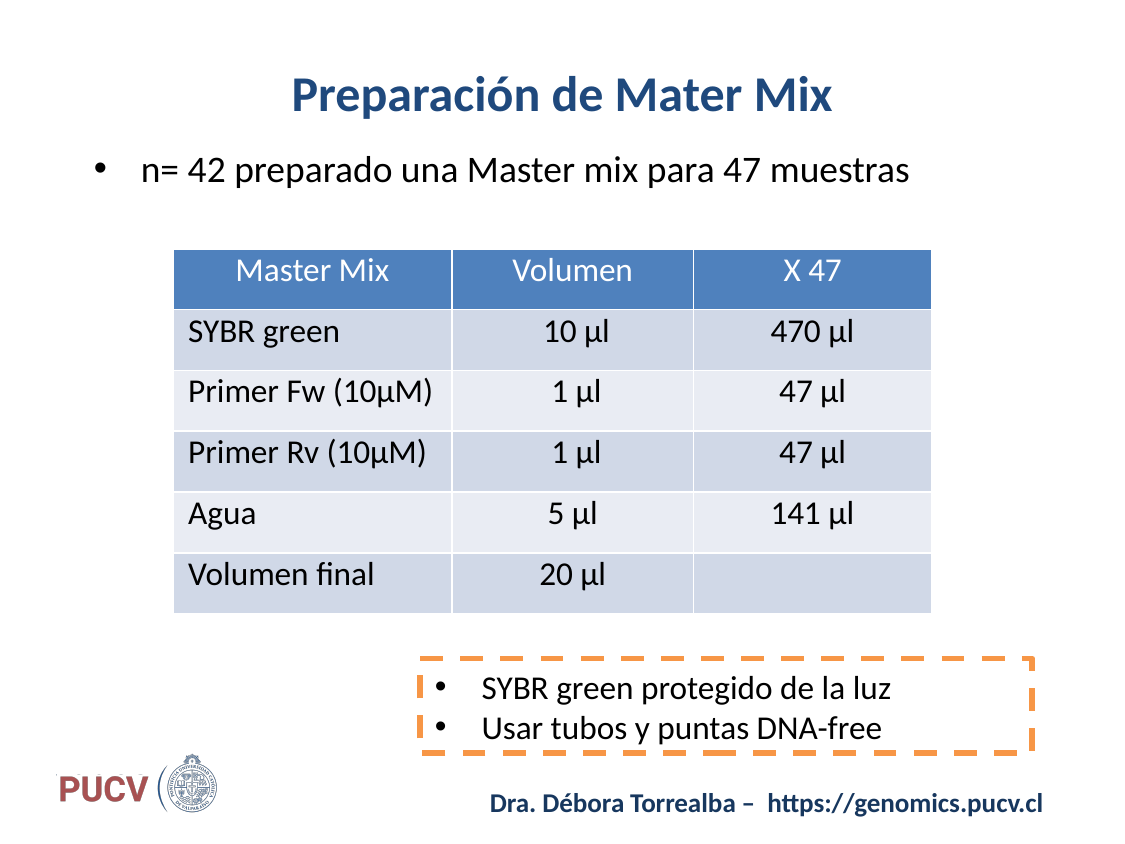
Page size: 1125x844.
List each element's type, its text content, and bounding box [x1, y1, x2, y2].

table_cell 1 µl [453, 371, 693, 430]
table_cell 47 µl [694, 432, 931, 491]
table_cell 470 µl [694, 310, 931, 370]
table_cell Agua [174, 493, 451, 552]
table_cell 47 µl [694, 371, 931, 430]
table_cell 141 µl [694, 493, 931, 552]
table_cell 1 µl [453, 432, 693, 491]
table_cell 10 µl [453, 310, 693, 370]
table_cell Primer Fw (10µM) [174, 371, 451, 430]
text_box SYBR green protegido de la luz Usar tubos y puntas DNA-free [419, 658, 1033, 754]
table_cell Primer Rv (10µM) [174, 432, 451, 491]
table_header X 47 [694, 250, 931, 309]
table_cell 20 µl [453, 554, 693, 613]
table_cell [694, 554, 931, 613]
table_cell Volumen final [174, 554, 451, 613]
table_header Master Mix [174, 250, 451, 309]
table_cell SYBR green [174, 310, 451, 370]
text_box n= 42 preparado una Master mix para 47 muestras [79, 137, 1009, 242]
picture [56, 748, 224, 818]
table_header Volumen [453, 250, 693, 309]
table_cell 5 µl [453, 493, 693, 552]
title Preparación de Mater Mix [183, 36, 942, 137]
